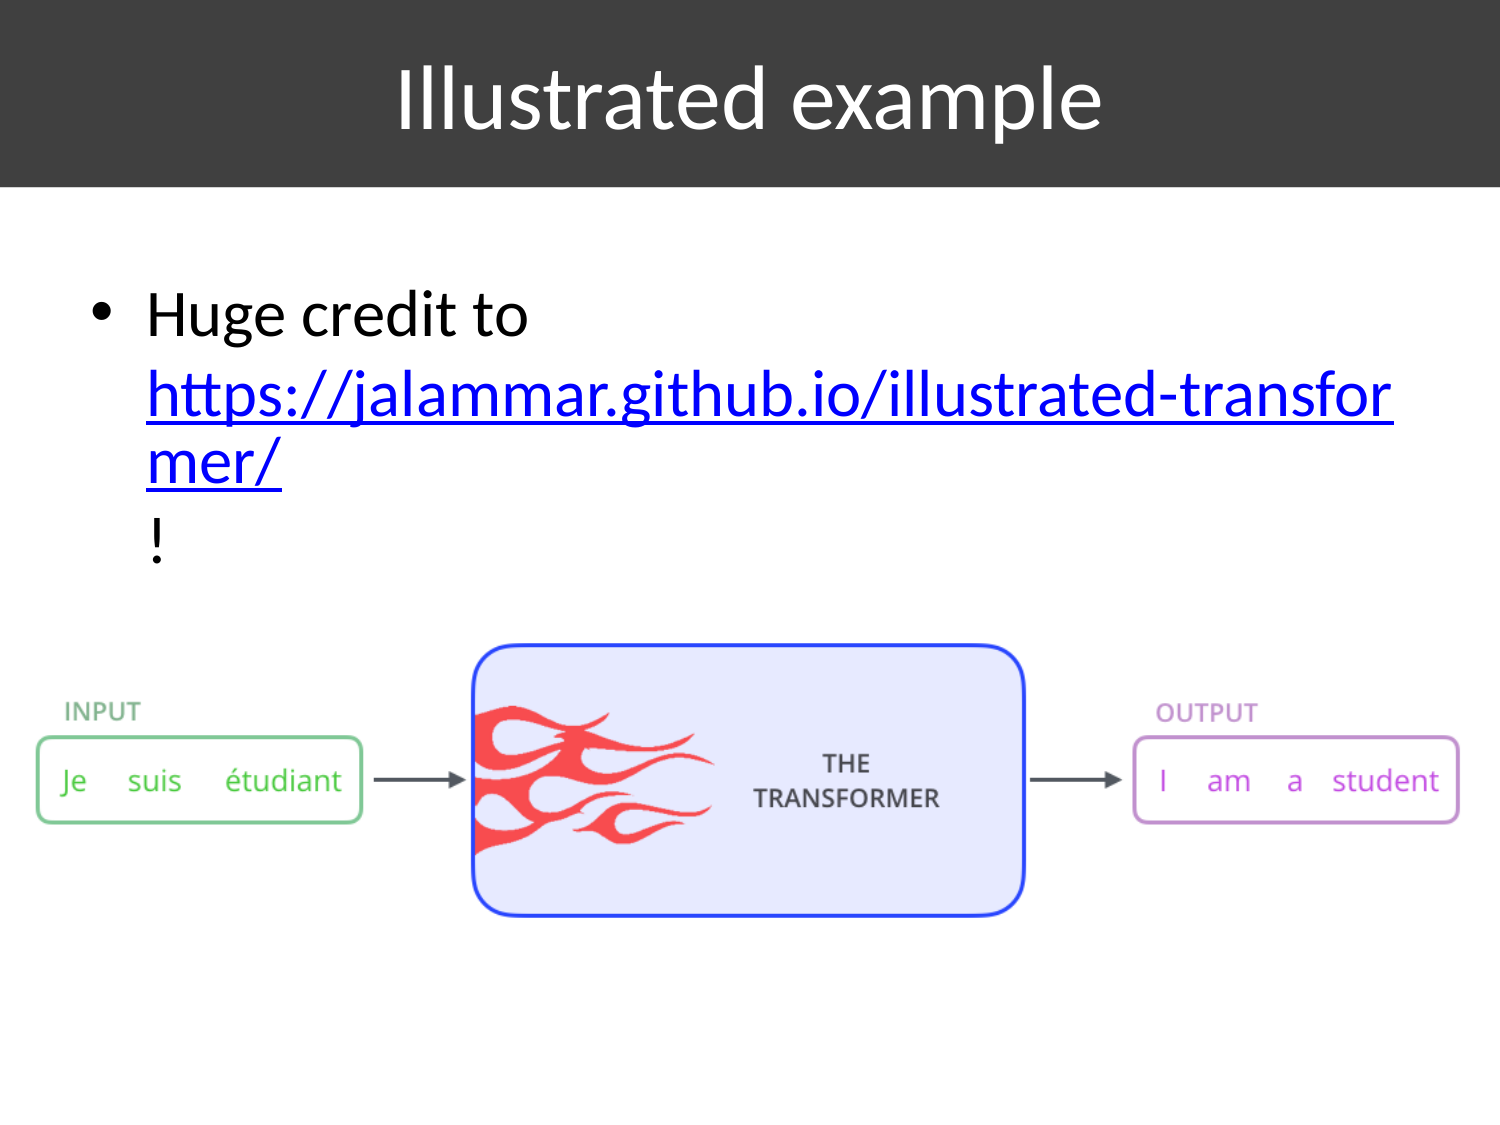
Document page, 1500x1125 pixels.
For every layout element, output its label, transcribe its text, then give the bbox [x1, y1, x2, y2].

list Huge credit to https://jalammar.github.io/illustrated-transformer/! [75, 262, 1425, 563]
title Illustrated example [0, 0, 1500, 188]
picture [0, 570, 1500, 963]
